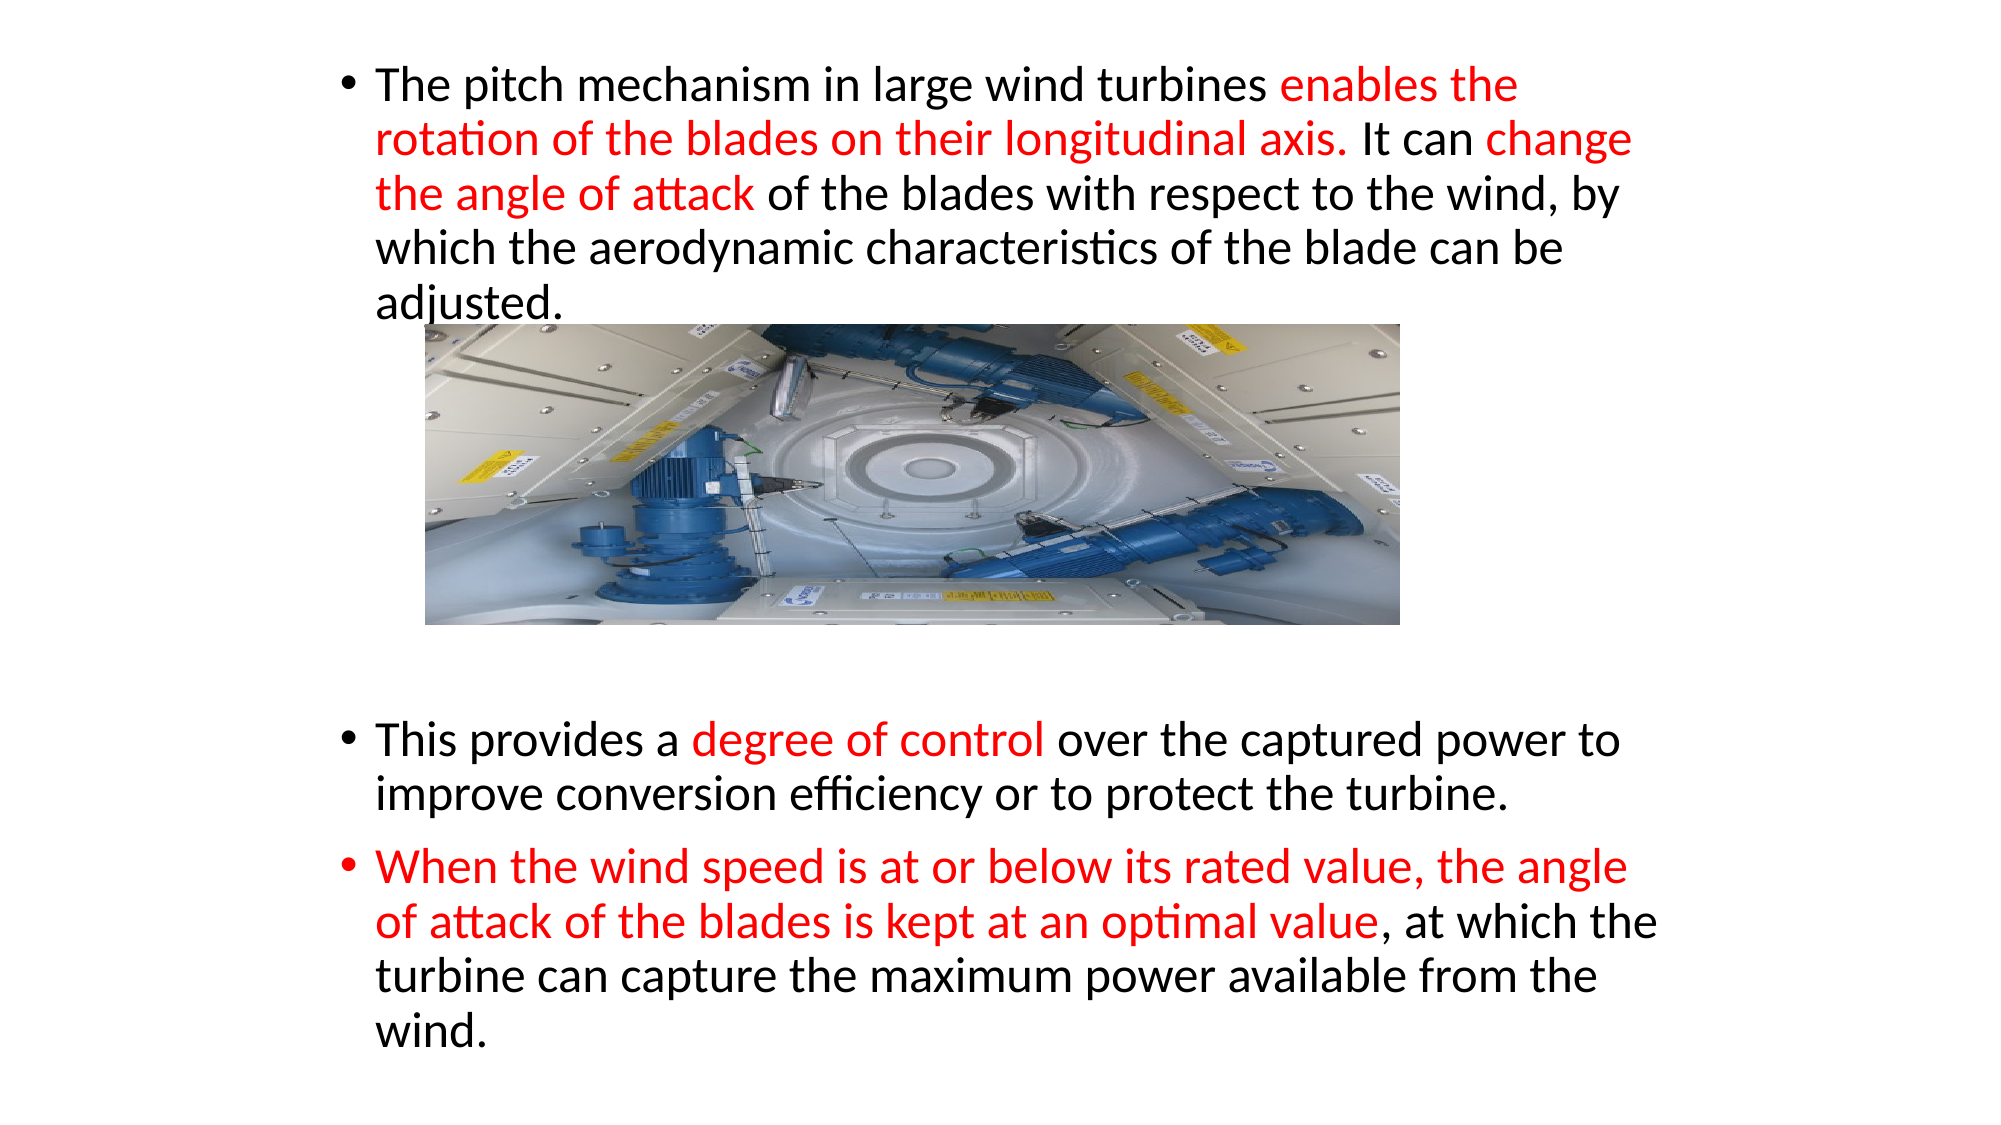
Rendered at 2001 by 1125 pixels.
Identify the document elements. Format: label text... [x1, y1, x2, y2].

list The pitch mechanism in large wind turbines enables the rotation of the blades on their longitudinal axis. It can change the angle of attack of the blades with respect to the wind, by which the aerodynamic characteristics of the blade can be adjusted. This provides a degree of control over the captured power to improve conversion efficiency or to protect the turbine. When the wind speed is at or below its rated value, the angle of attack of the blades is kept at an optimal value, at which the turbine can capture the maximum power available from the wind. [324, 50, 1675, 1075]
picture [424, 324, 1400, 625]
